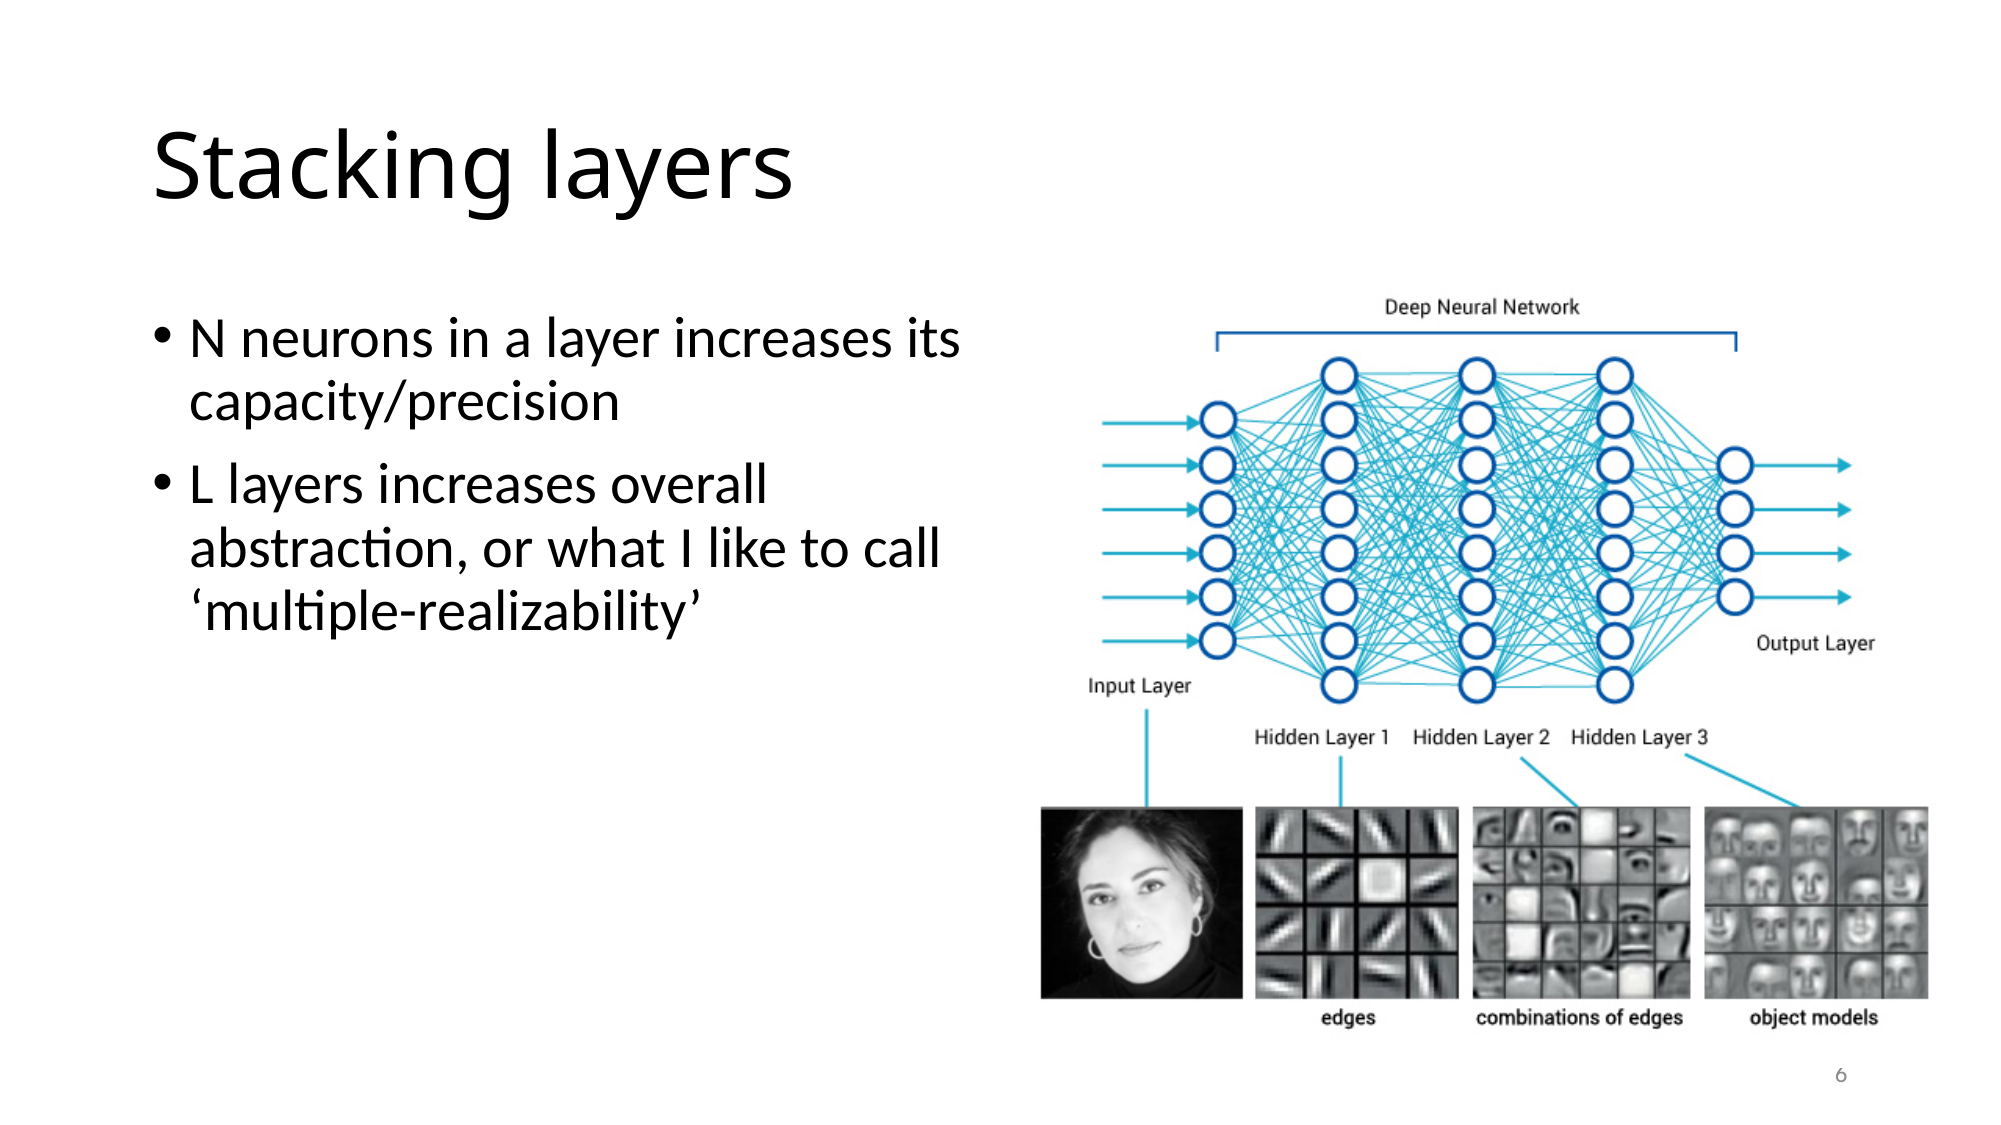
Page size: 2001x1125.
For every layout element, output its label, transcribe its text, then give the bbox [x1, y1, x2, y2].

slide_number 6 [1412, 1068, 1863, 1103]
picture [999, 277, 1963, 1068]
list N neurons in a layer increases its capacity/precision L layers increases overall abstraction, or what I like to call ‘multiple-realizability’ [137, 299, 999, 1014]
title Stacking layers [137, 59, 1863, 278]
